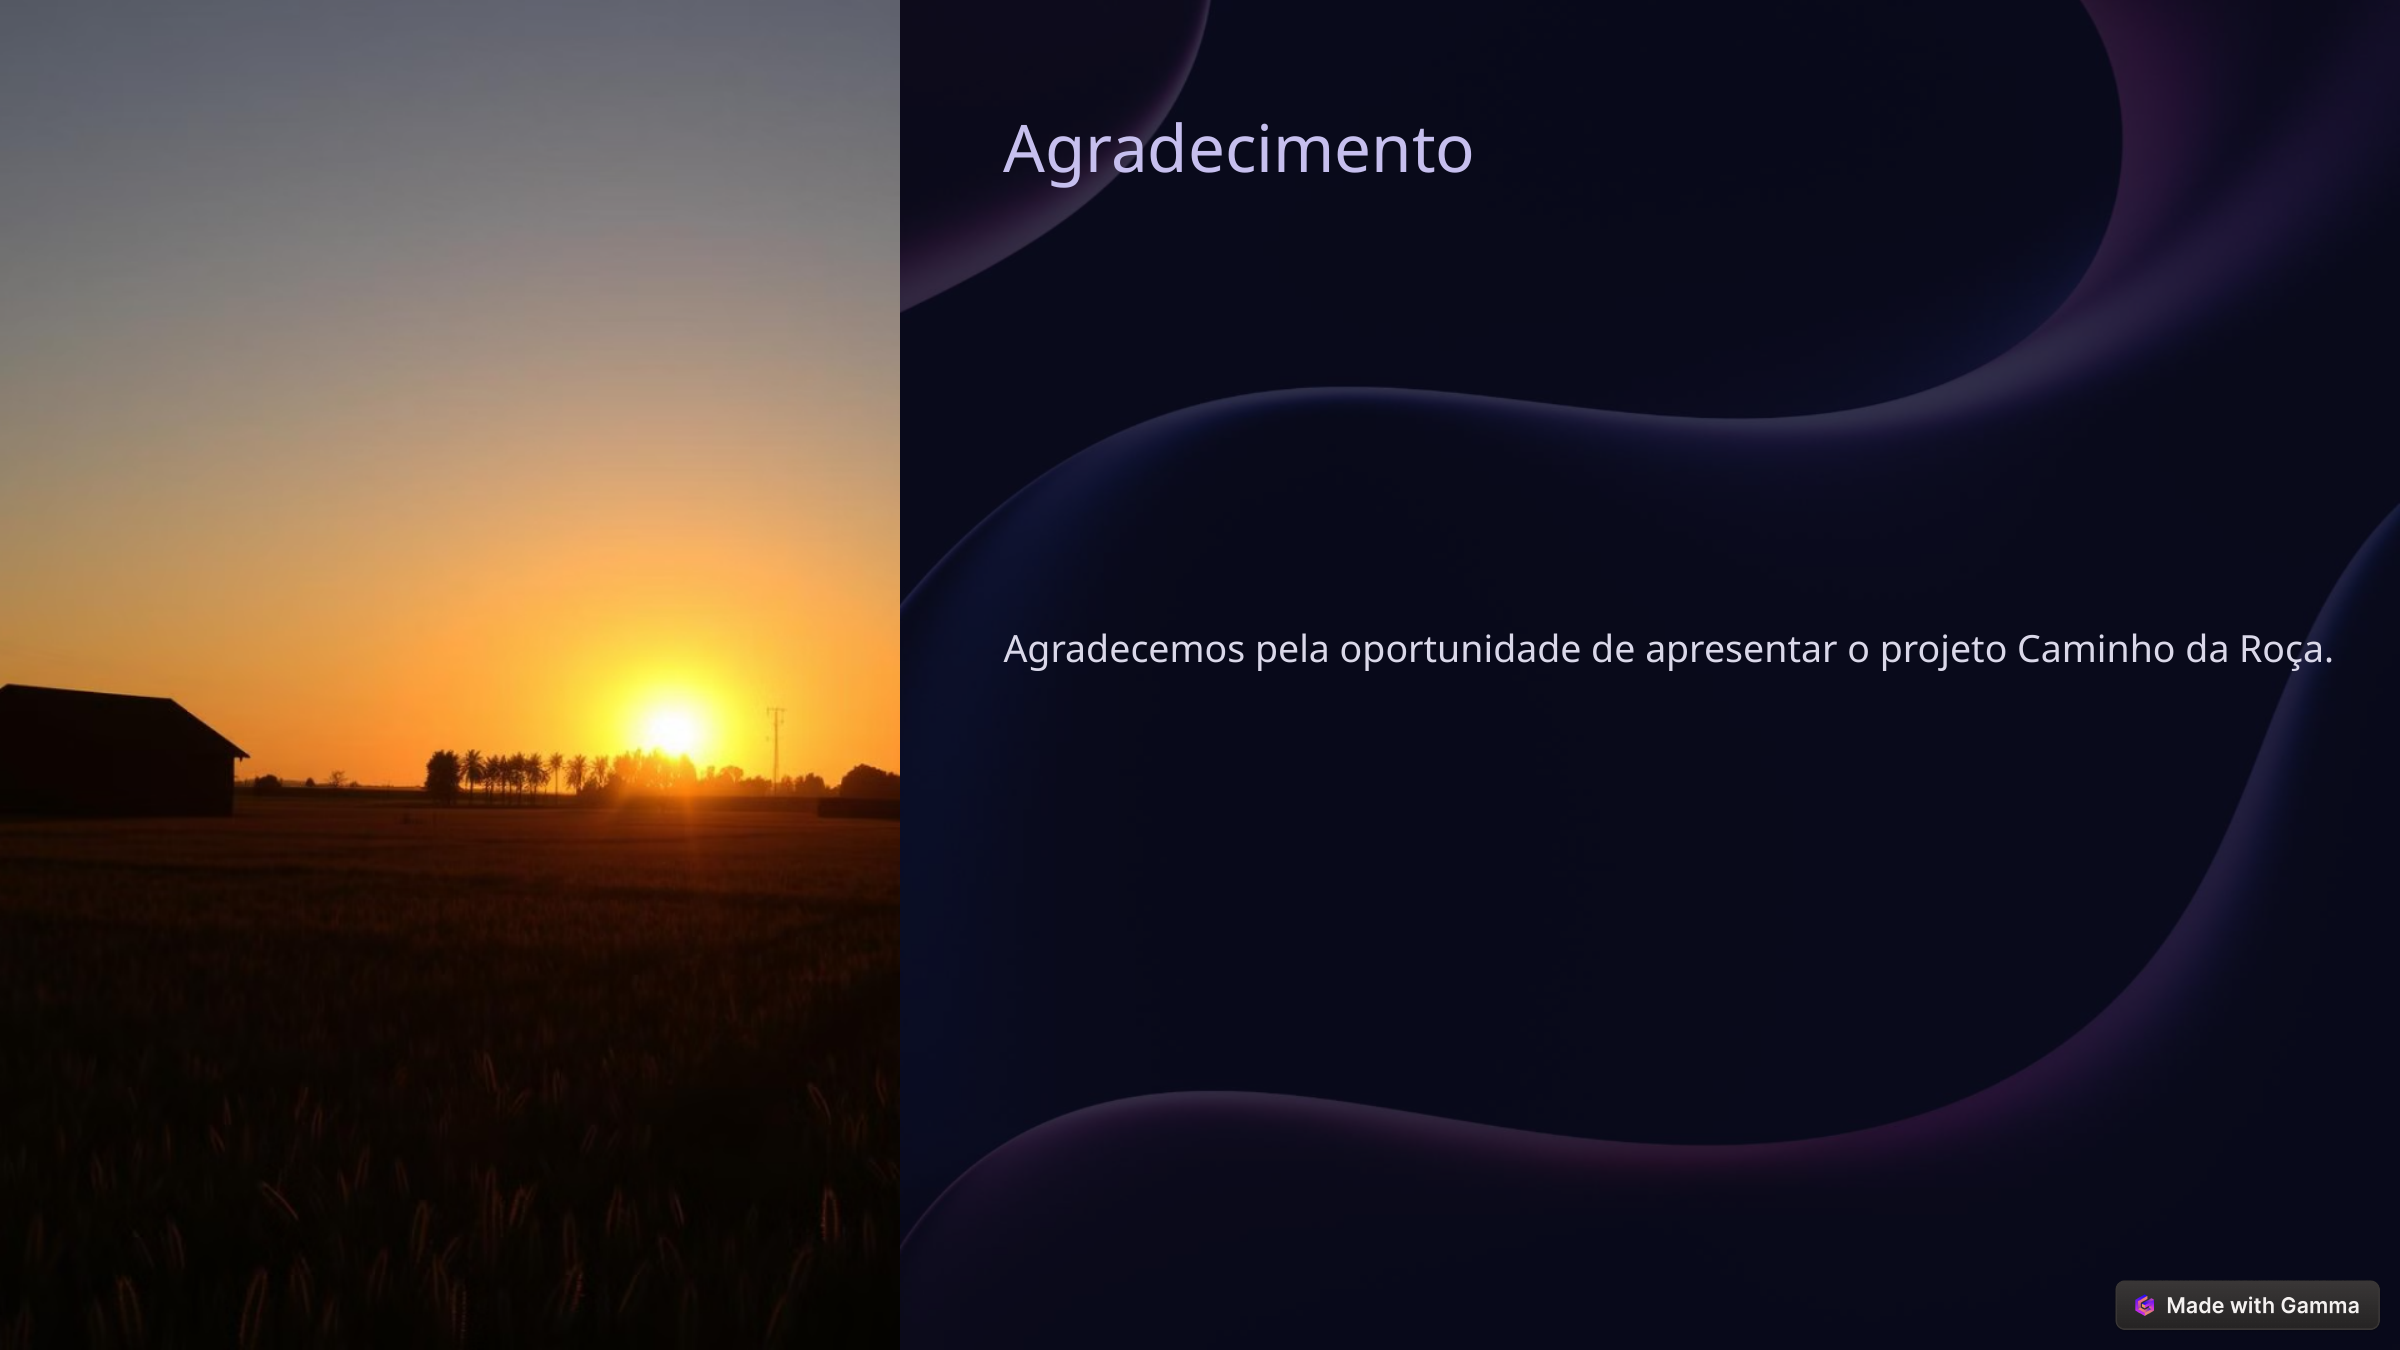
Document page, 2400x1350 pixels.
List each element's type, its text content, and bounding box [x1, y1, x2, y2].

text_box Agradecemos pela oportunidade de apresentar o projeto Caminho da Roça. [1003, 622, 2297, 671]
picture [0, 0, 900, 1350]
text_box Agradecimento [1003, 104, 1661, 187]
picture [2106, 1271, 2389, 1339]
